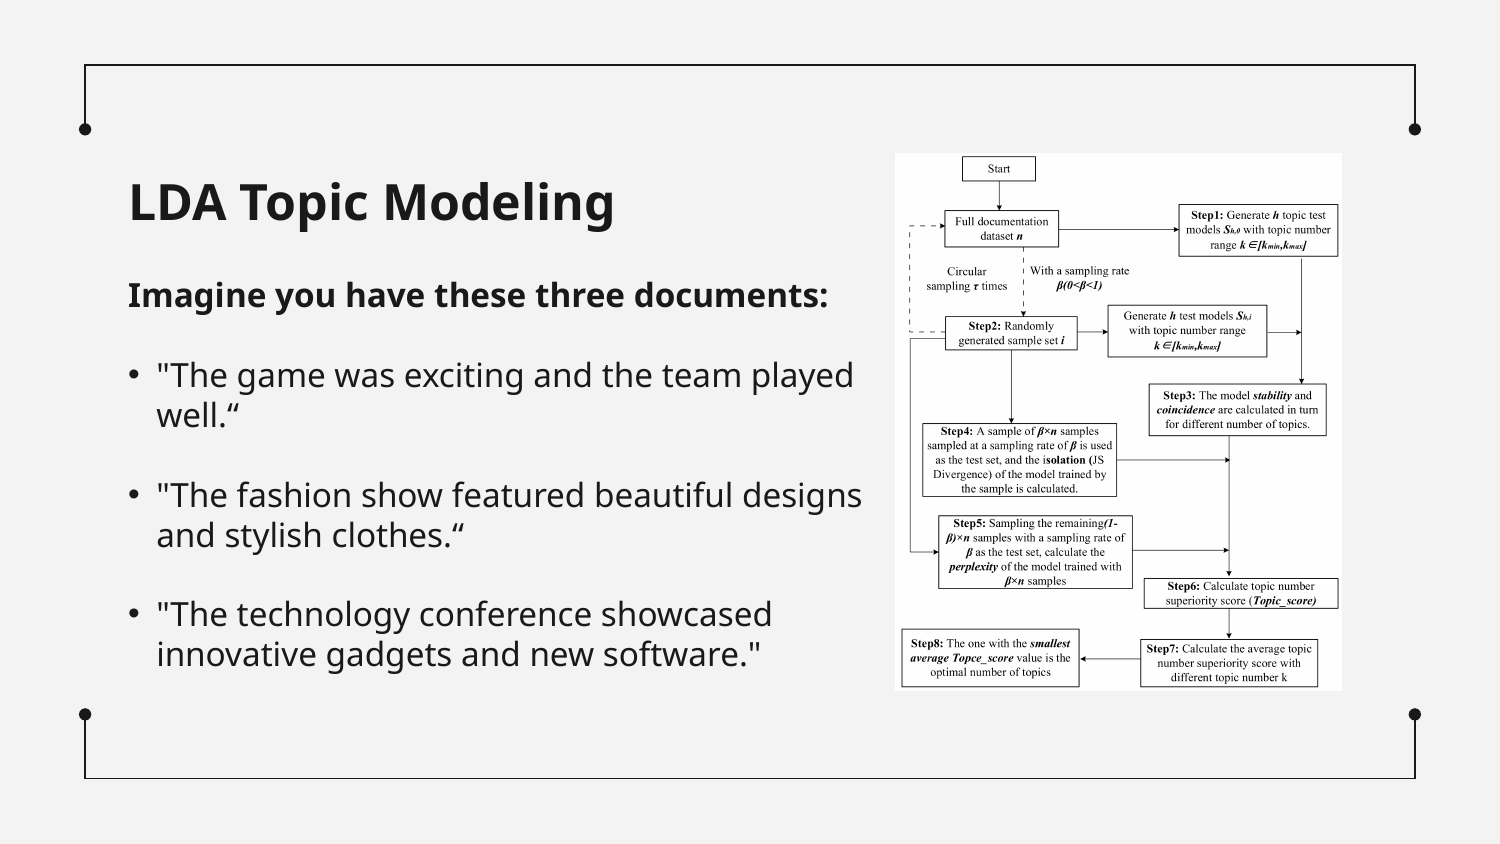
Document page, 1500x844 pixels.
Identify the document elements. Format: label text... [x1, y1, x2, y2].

title LDA Topic Modeling [113, 140, 820, 246]
picture [894, 153, 1342, 691]
subtitle Imagine you have these three documents: "The game was exciting and the team played well.“ "The fashion show featured beautiful designs and stylish clothes.“ "The technology conference showcased innovative gadgets and new software." [113, 259, 880, 585]
